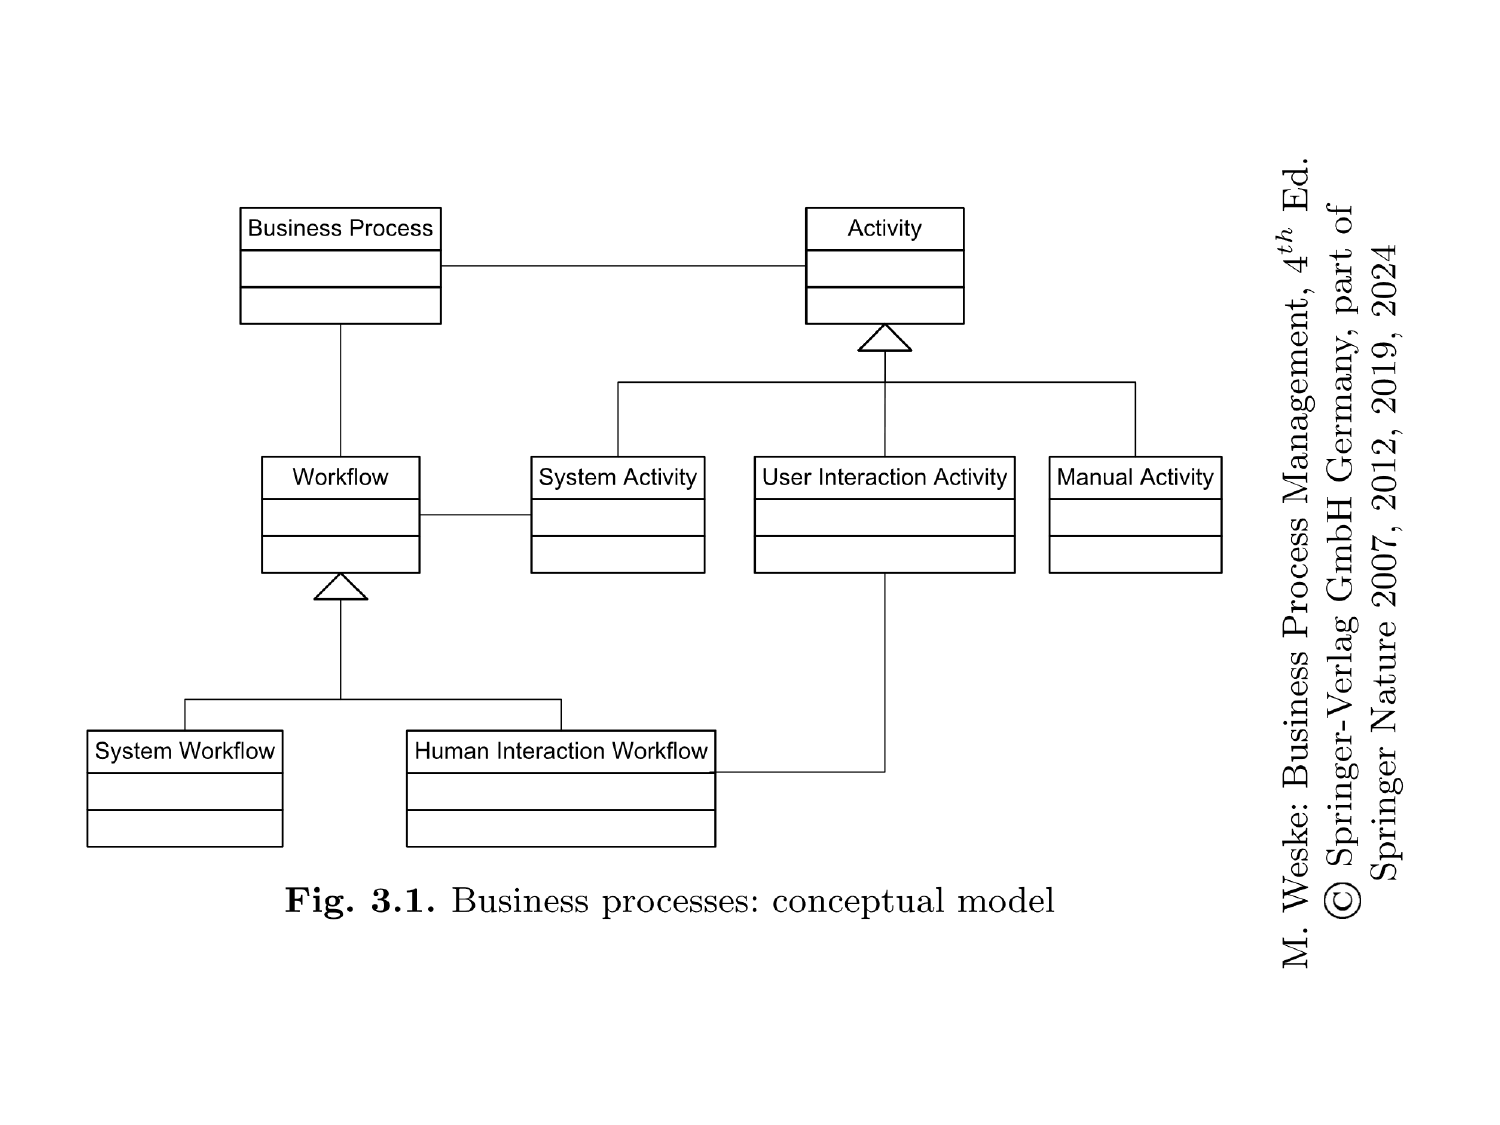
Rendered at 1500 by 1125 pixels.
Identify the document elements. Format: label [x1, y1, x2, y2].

picture [74, 104, 1425, 1021]
